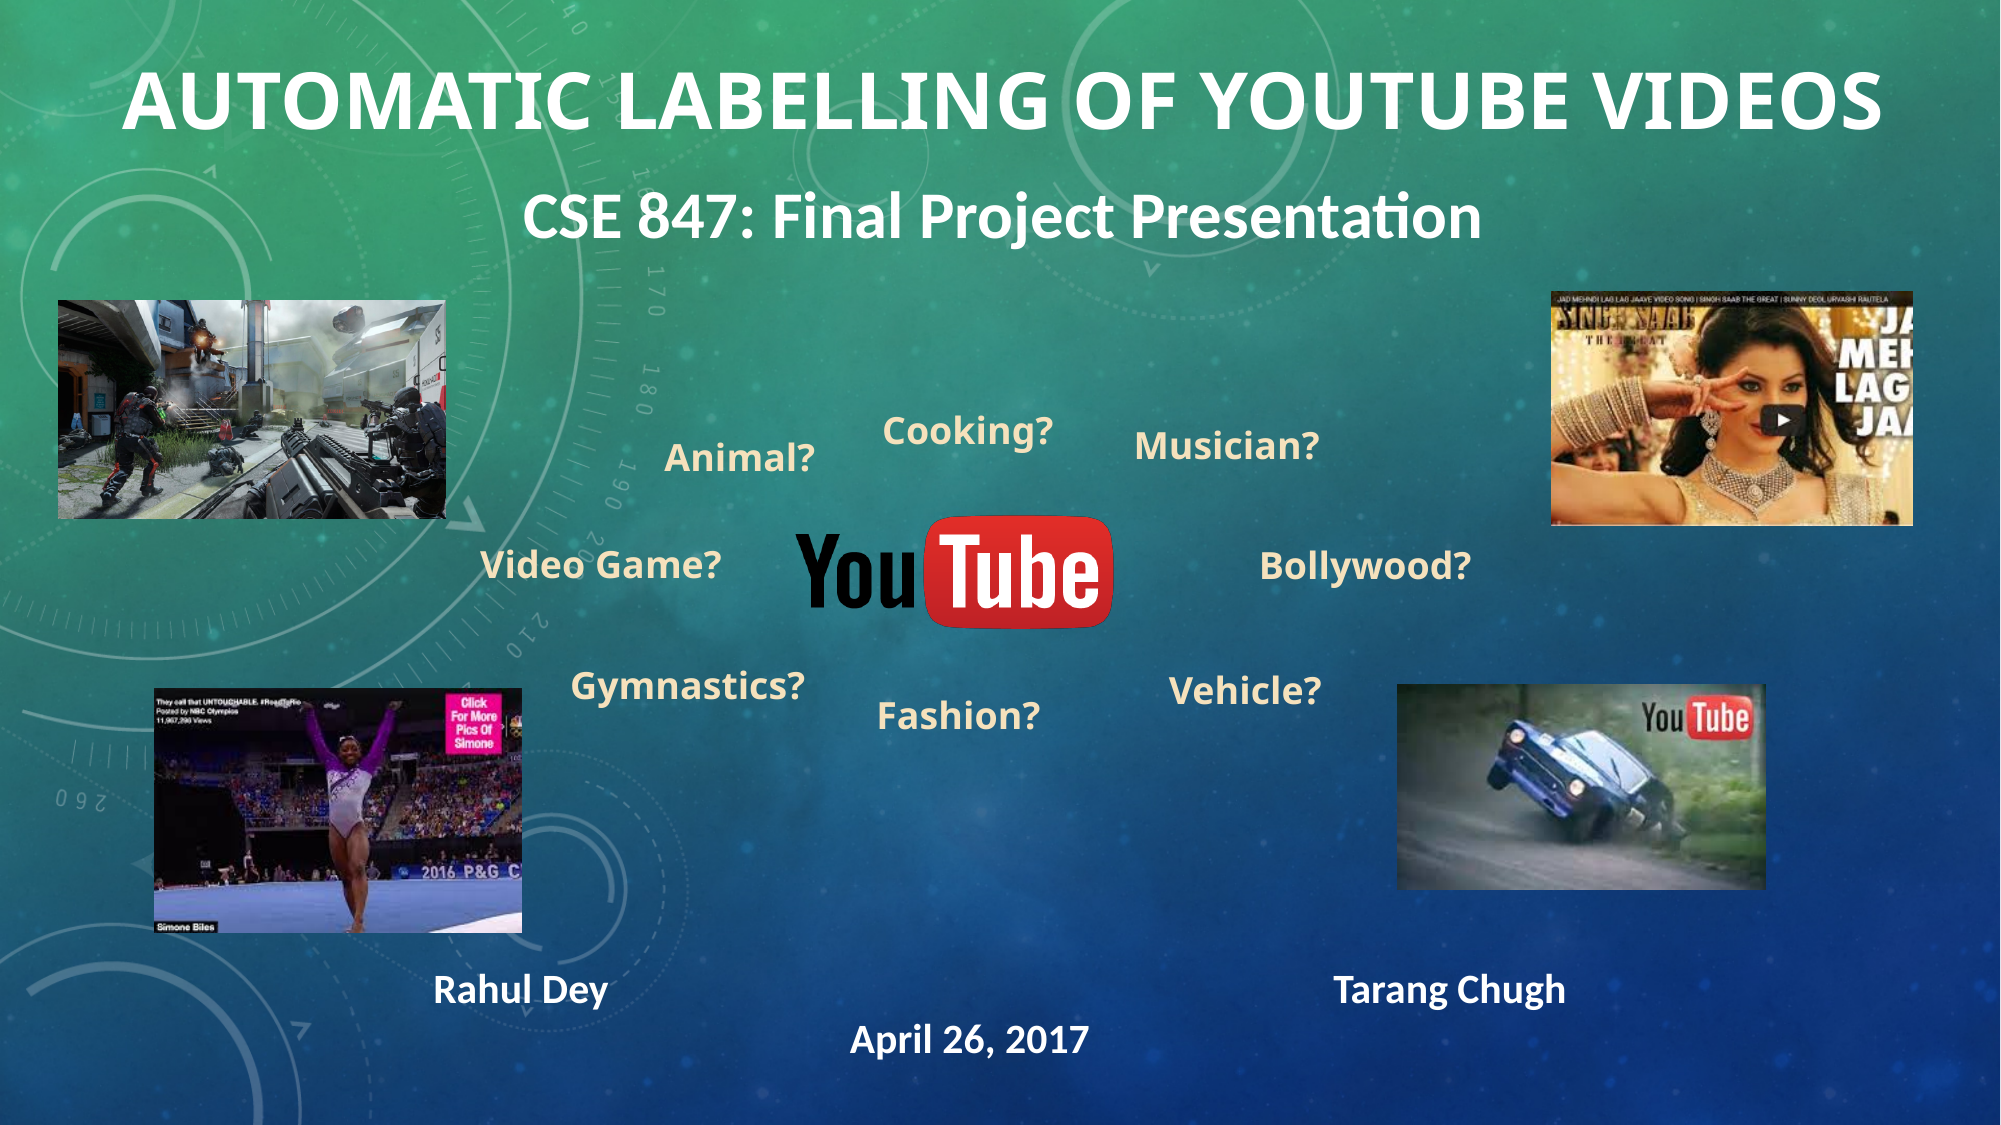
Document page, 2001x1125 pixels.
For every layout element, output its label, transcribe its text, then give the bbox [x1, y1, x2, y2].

text_box Rahul Dey Tarang Chugh April 26, 2017 [0, 954, 2000, 1070]
text_box CSE 847: Final Project Presentation [508, 164, 1500, 260]
title Automatic Labelling of YouTube Videos [95, 17, 1913, 154]
picture [0, 0, 2001, 1125]
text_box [468, 399, 1479, 747]
